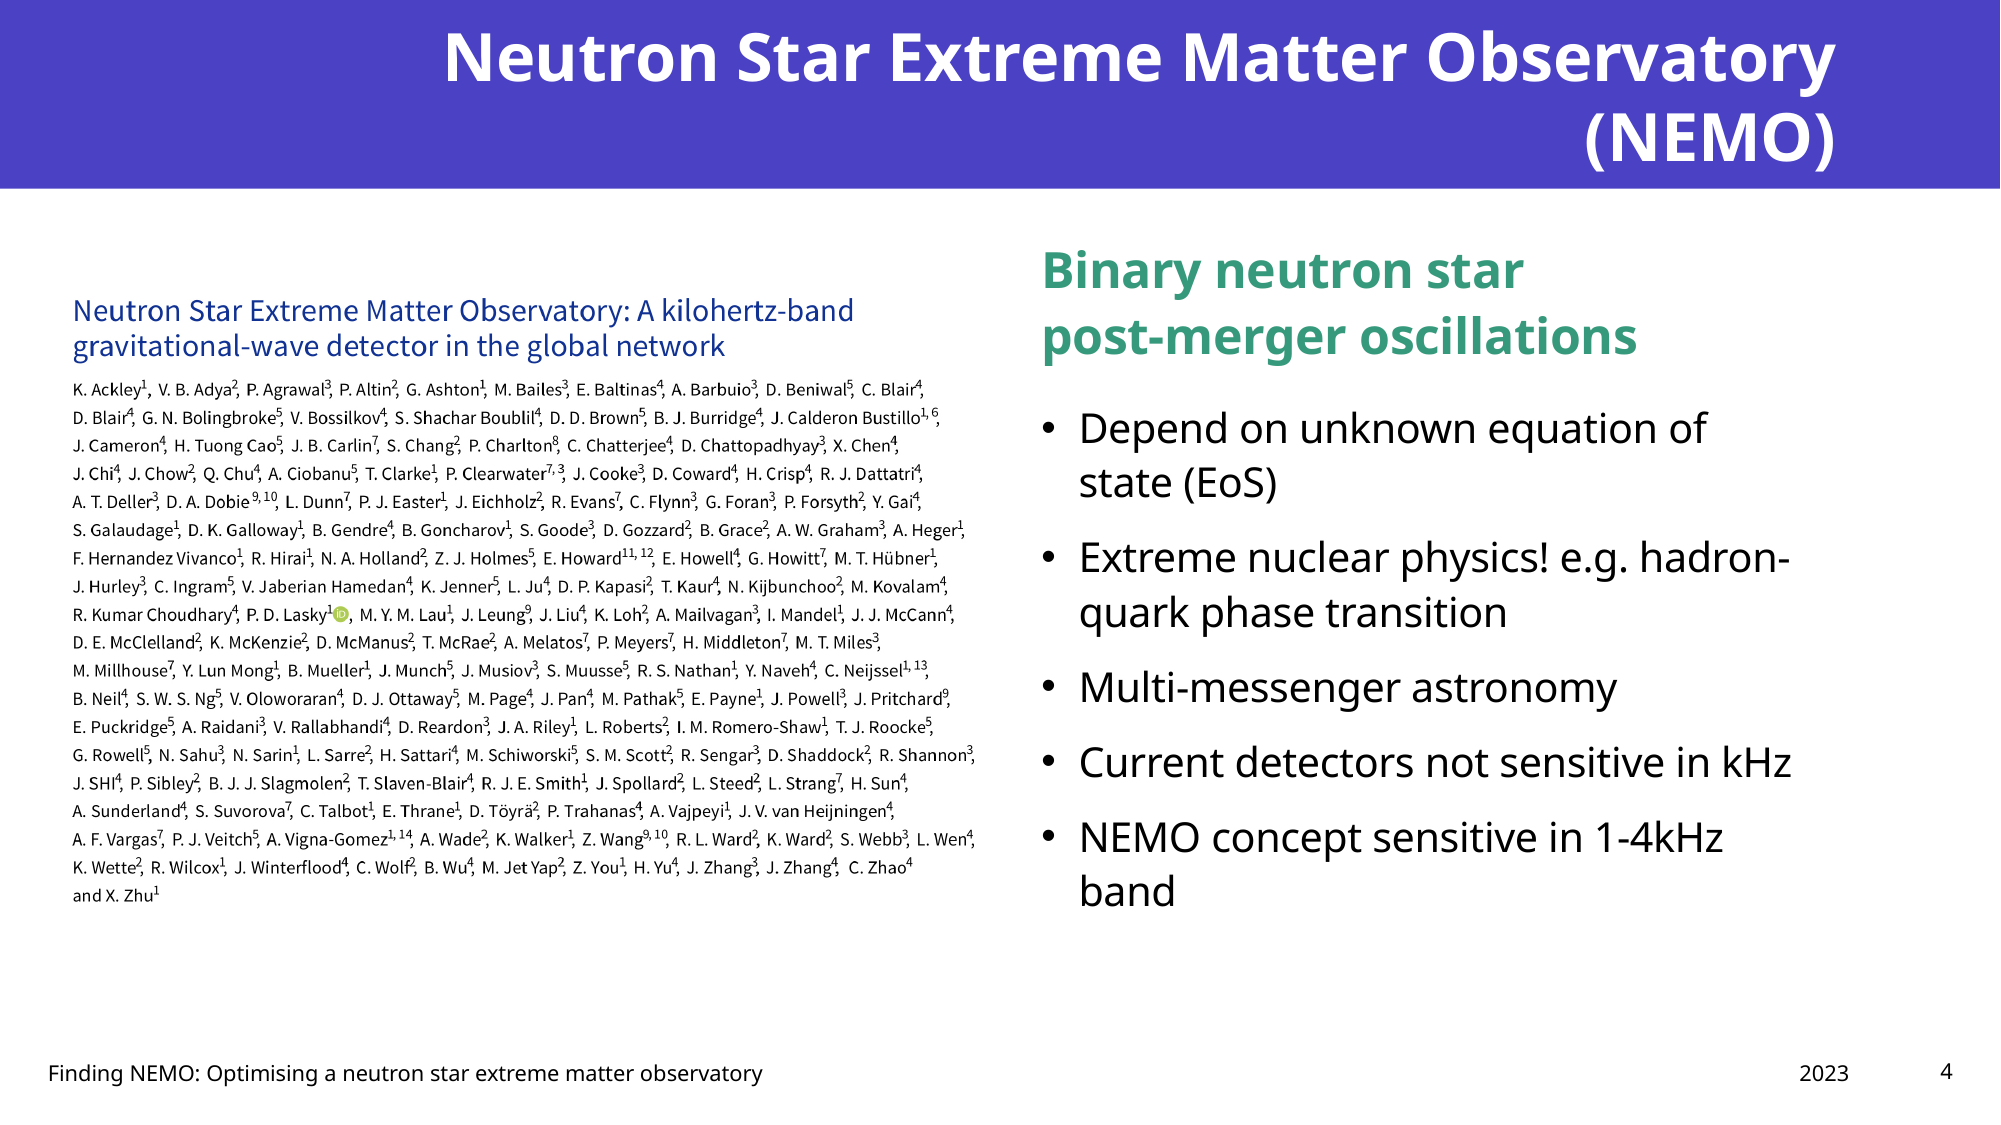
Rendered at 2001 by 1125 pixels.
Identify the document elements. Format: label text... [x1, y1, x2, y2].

picture [72, 298, 974, 902]
list Depend on unknown equation of state (EoS) Extreme nuclear physics! e.g. hadron-quark phase transition Multi-messenger astronomy Current detectors not sensitive in kHz NEMO concept sensitive in 1-4kHz band [1026, 389, 1807, 942]
text_box Binary neutron star post-merger oscillations [1026, 224, 1807, 352]
slide_number 4 [1864, 1042, 1968, 1103]
footer Finding NEMO: Optimising a neutron star extreme matter observatory [33, 1042, 827, 1103]
title Neutron Star Extreme Matter Observatory (NEMO) [204, 31, 1852, 159]
slide_number 2023 [1150, 1042, 1864, 1103]
